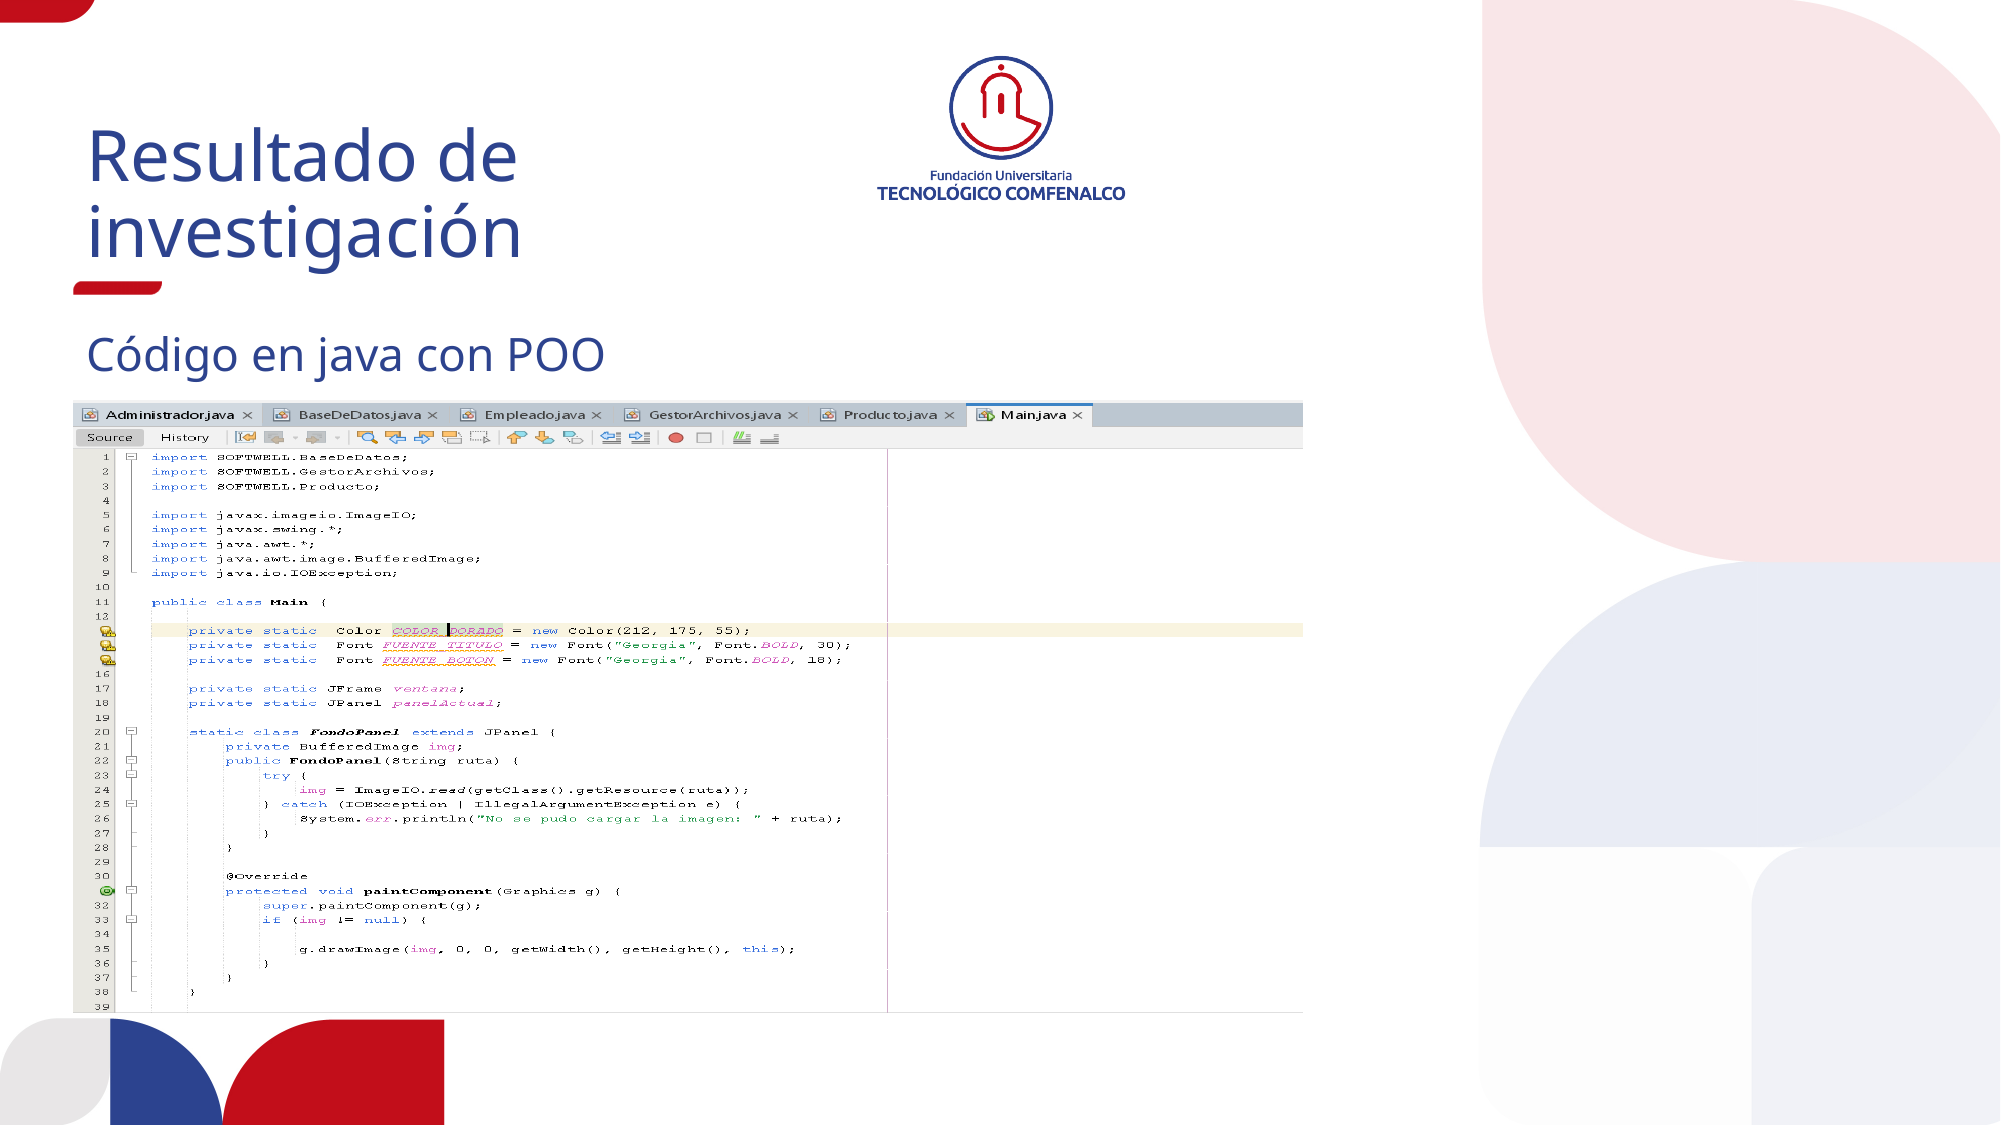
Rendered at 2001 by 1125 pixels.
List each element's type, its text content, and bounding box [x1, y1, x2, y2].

text_box Código en java con POO [71, 323, 637, 401]
picture [0, 0, 2001, 1125]
text_box Resultado de investigación [71, 112, 682, 281]
